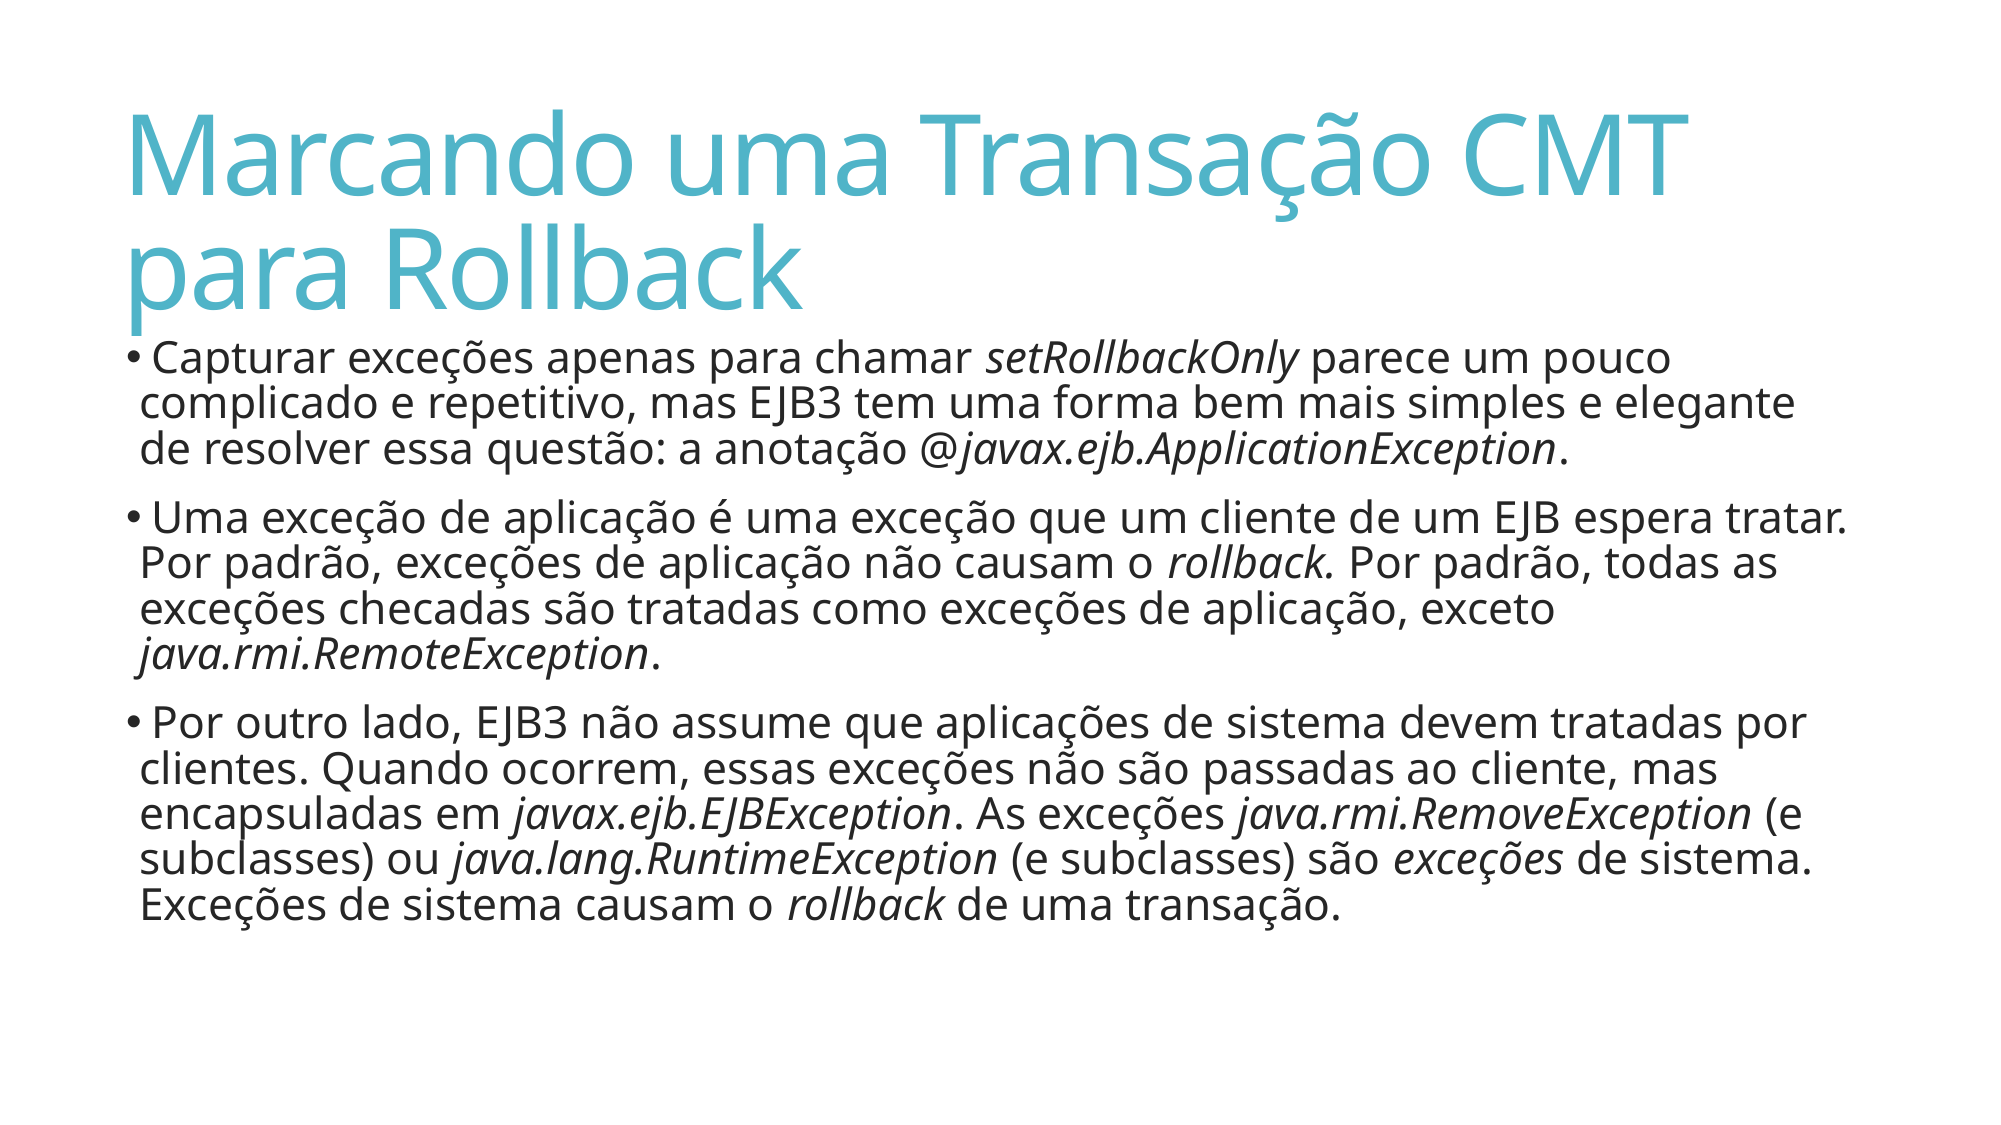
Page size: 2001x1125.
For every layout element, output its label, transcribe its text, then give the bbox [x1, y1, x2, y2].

list Capturar exceções apenas para chamar setRollbackOnly parece um pouco complicado e repetitivo, mas EJB3 tem uma forma bem mais simples e elegante de resolver essa questão: a anotação @javax.ejb.ApplicationException. Uma exceção de aplicação é uma exceção que um cliente de um EJB espera tratar. Por padrão, exceções de aplicação não causam o rollback. Por padrão, todas as exceções checadas são tratadas como exceções de aplicação, exceto java.rmi.RemoteException. Por outro lado, EJB3 não assume que aplicações de sistema devem tratadas por clientes. Quando ocorrem, essas exceções não são passadas ao cliente, mas encapsuladas em javax.ejb.EJBException. As exceções java.rmi.RemoveException (e subclasses) ou java.lang.RuntimeException (e subclasses) são exceções de sistema. Exceções de sistema causam o rollback de uma transação. [111, 329, 1876, 948]
title Marcando uma Transação CMT para Rollback [107, 81, 1875, 354]
